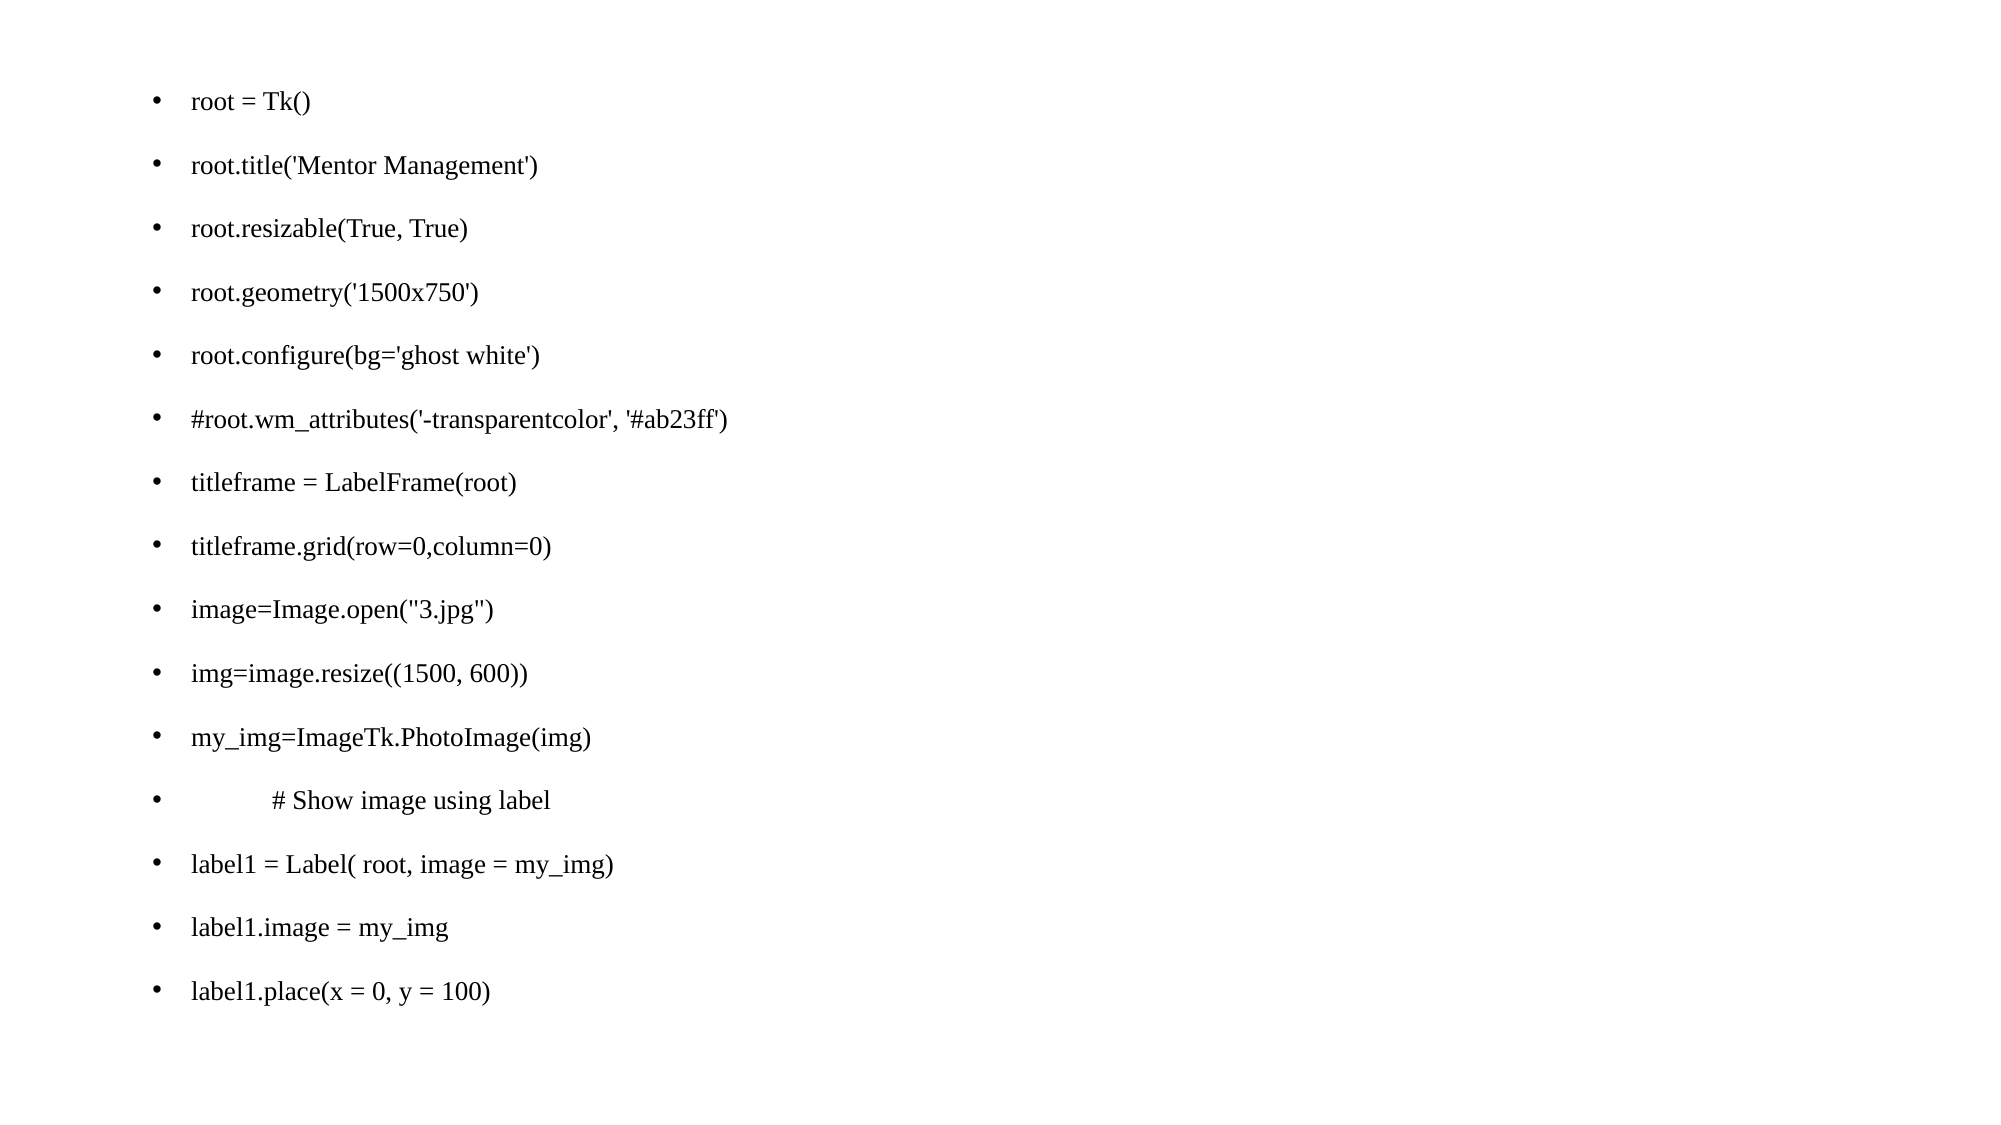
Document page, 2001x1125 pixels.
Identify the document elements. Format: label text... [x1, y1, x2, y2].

list root = Tk() root.title('Mentor Management') root.resizable(True, True) root.geometry('1500x750') root.configure(bg='ghost white') #root.wm_attributes('-transparentcolor', '#ab23ff') titleframe = LabelFrame(root) titleframe.grid(row=0,column=0) image=Image.open("3.jpg") img=image.resize((1500, 600)) my_img=ImageTk.PhotoImage(img) # Show image using label label1 = Label( root, image = my_img) label1.image = my_img label1.place(x = 0, y = 100) [137, 59, 1863, 1014]
